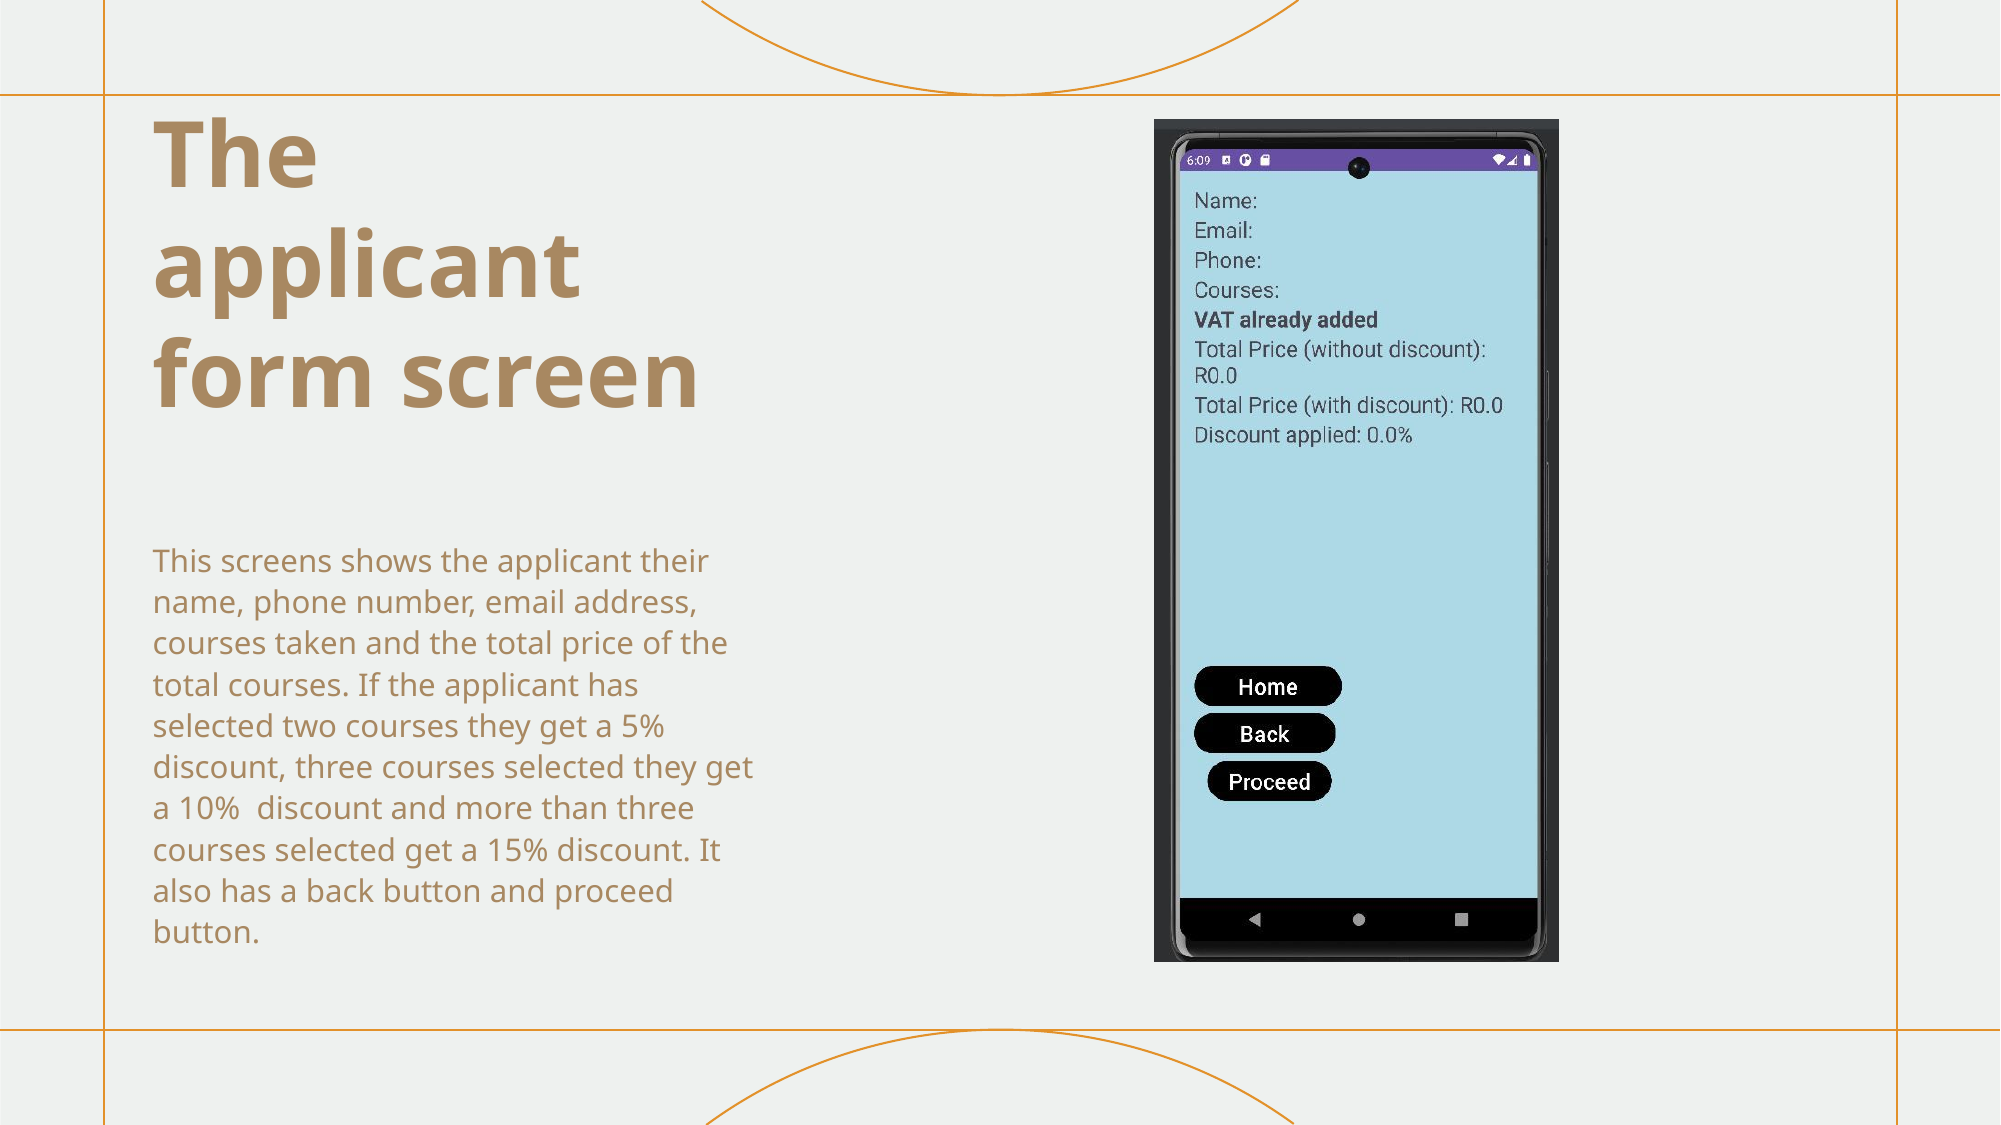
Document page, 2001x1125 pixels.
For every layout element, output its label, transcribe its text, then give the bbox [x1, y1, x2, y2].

title The applicant form screen [137, 120, 783, 433]
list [1154, 119, 1559, 962]
list This screens shows the applicant their name, phone number, email address, courses taken and the total price of the total courses. If the applicant has selected two courses they get a 5% discount, three courses selected they get a 10% discount and more than three courses selected get a 15% discount. It also has a back button and proceed button. [137, 529, 783, 963]
